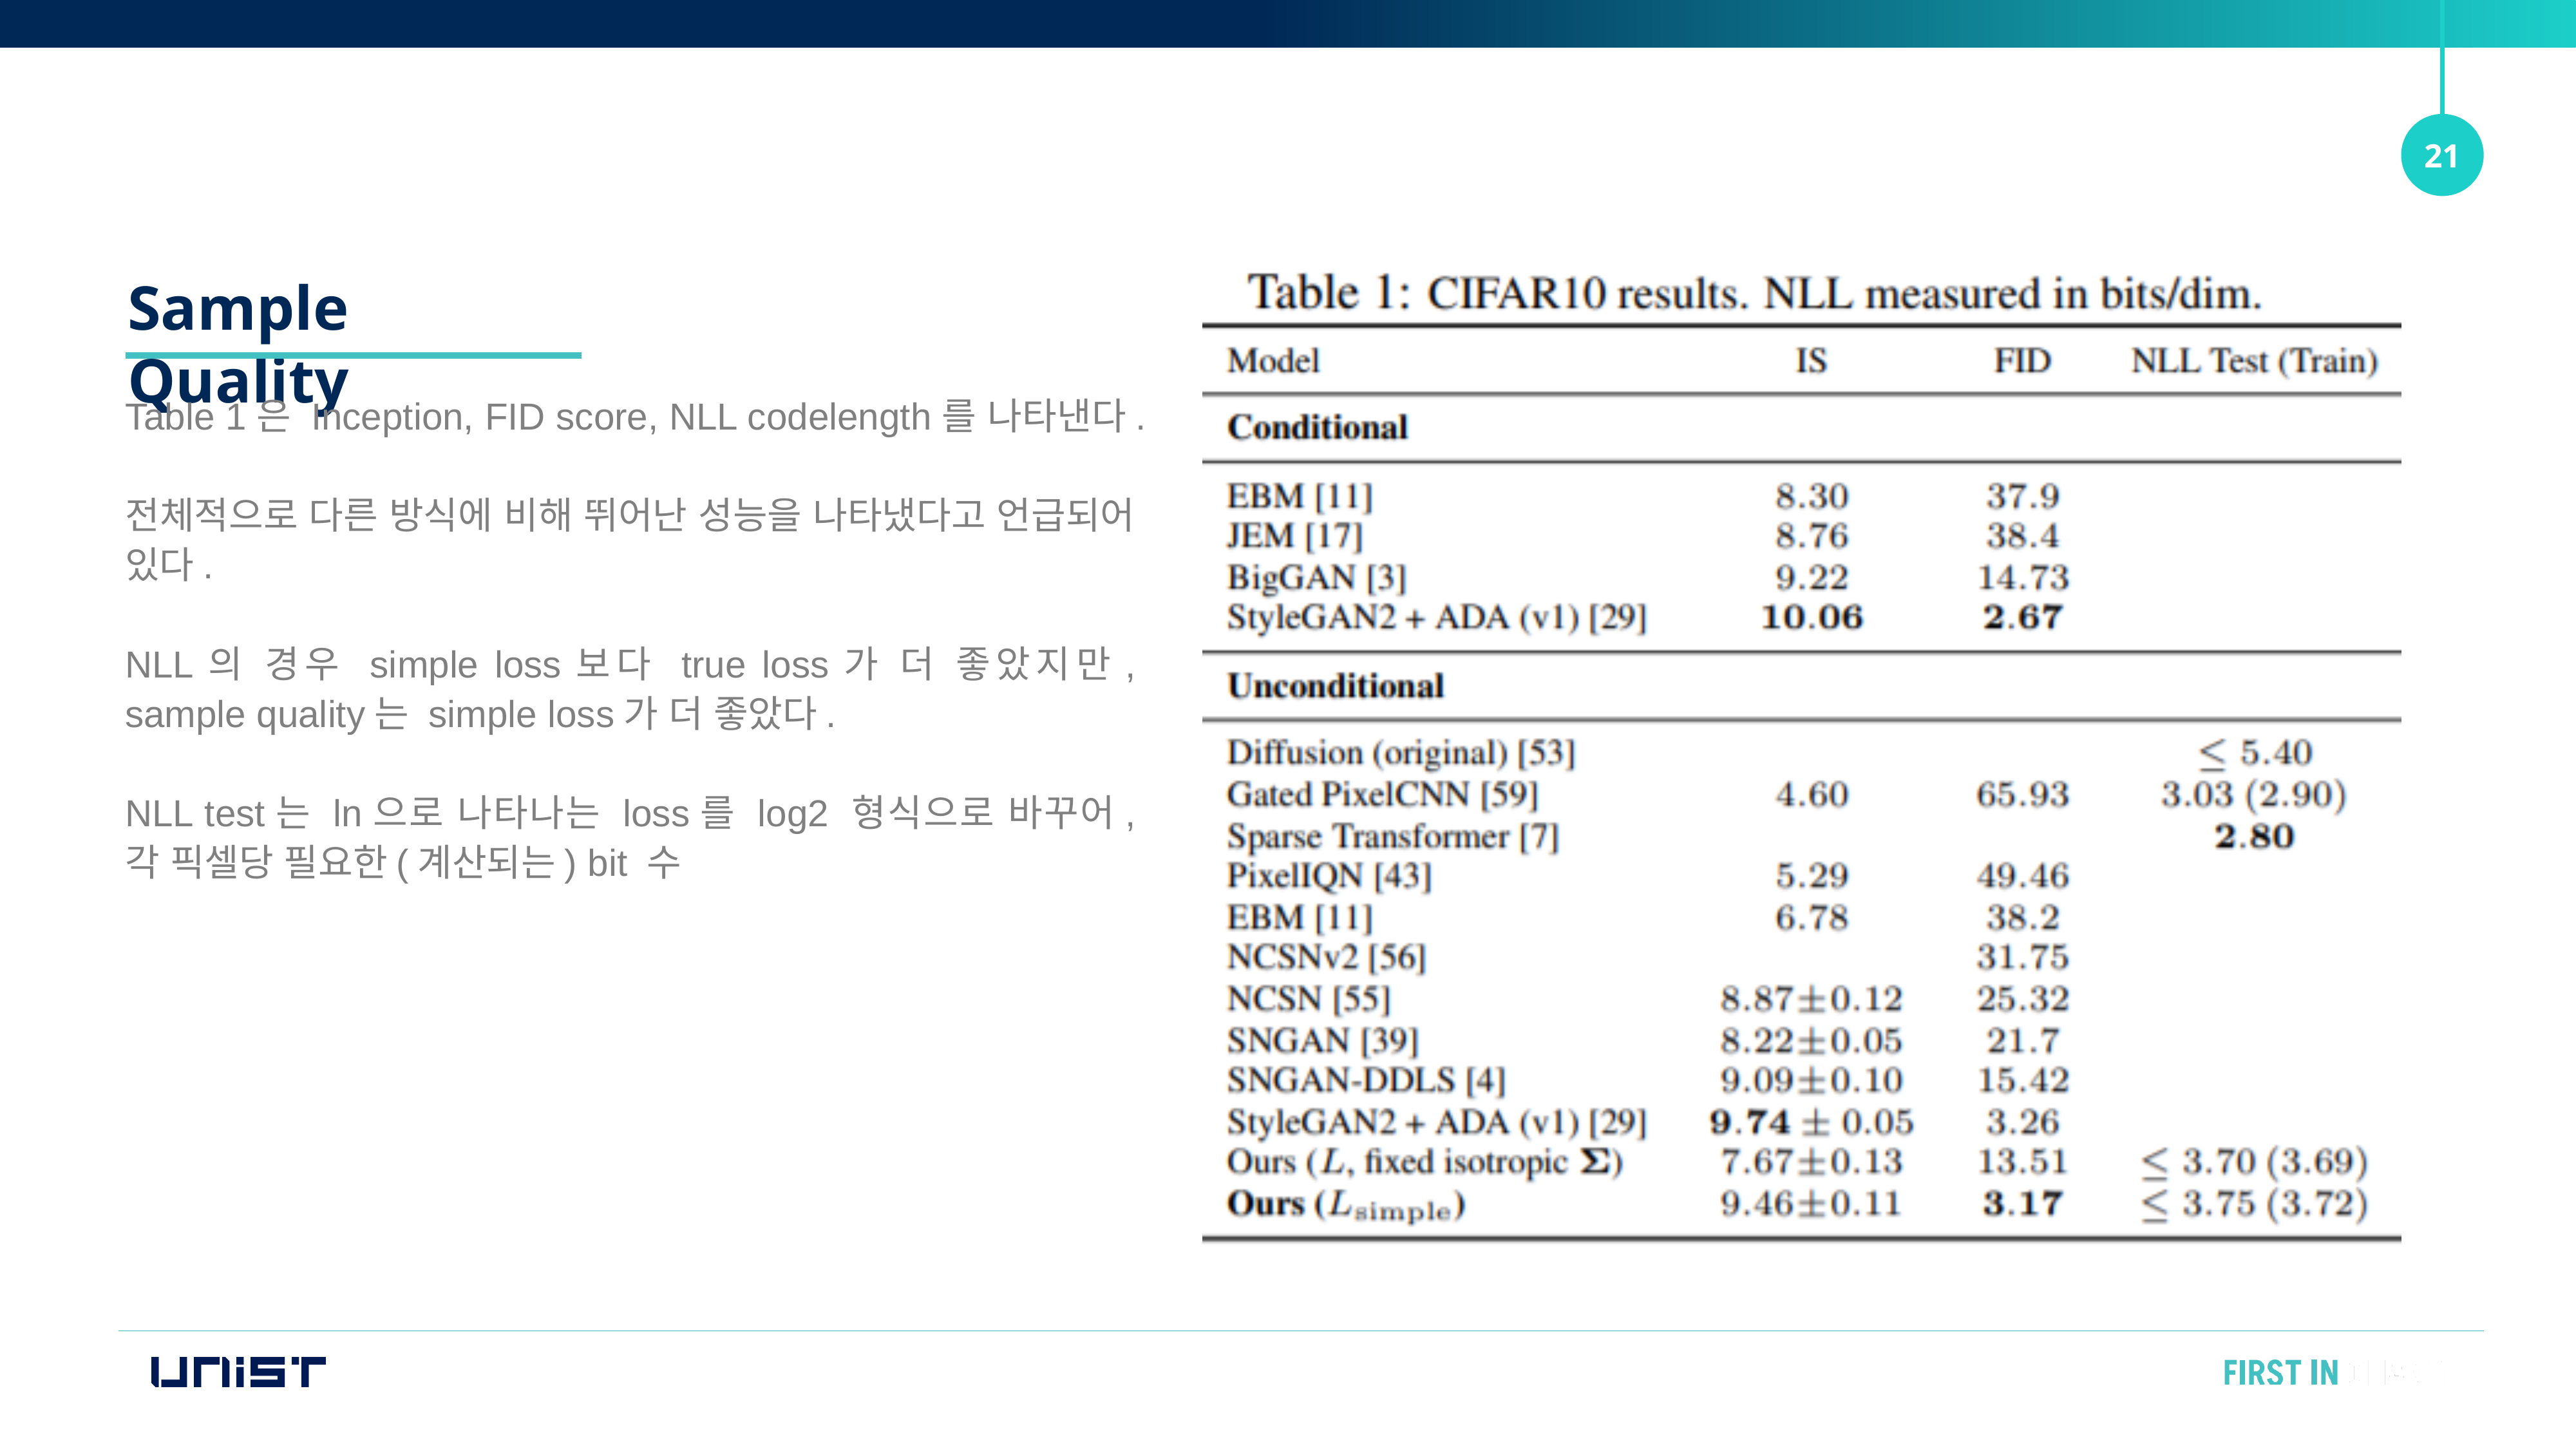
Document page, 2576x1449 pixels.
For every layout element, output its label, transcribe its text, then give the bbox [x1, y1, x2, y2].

picture [2224, 1359, 2460, 1385]
text_box Table 1은 Inception, FID score, NLL codelength를 나타낸다. 전체적으로 다른 방식에 비해 뛰어난 성능을 나타냈다고 언급되어 있다. NLL의 경우 simple loss보다 true loss가 더 좋았지만, sample quality는 simple loss가 더 좋았다. NLL test는 ln으로 나타나는 loss를 log2 형식으로 바꾸어, 각 픽셀당 필요한(계산되는) bit 수 [106, 383, 1148, 889]
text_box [0, 0, 2576, 196]
picture [1202, 265, 2401, 1255]
text_box Sample Quality [118, 265, 568, 383]
picture [151, 1357, 326, 1387]
